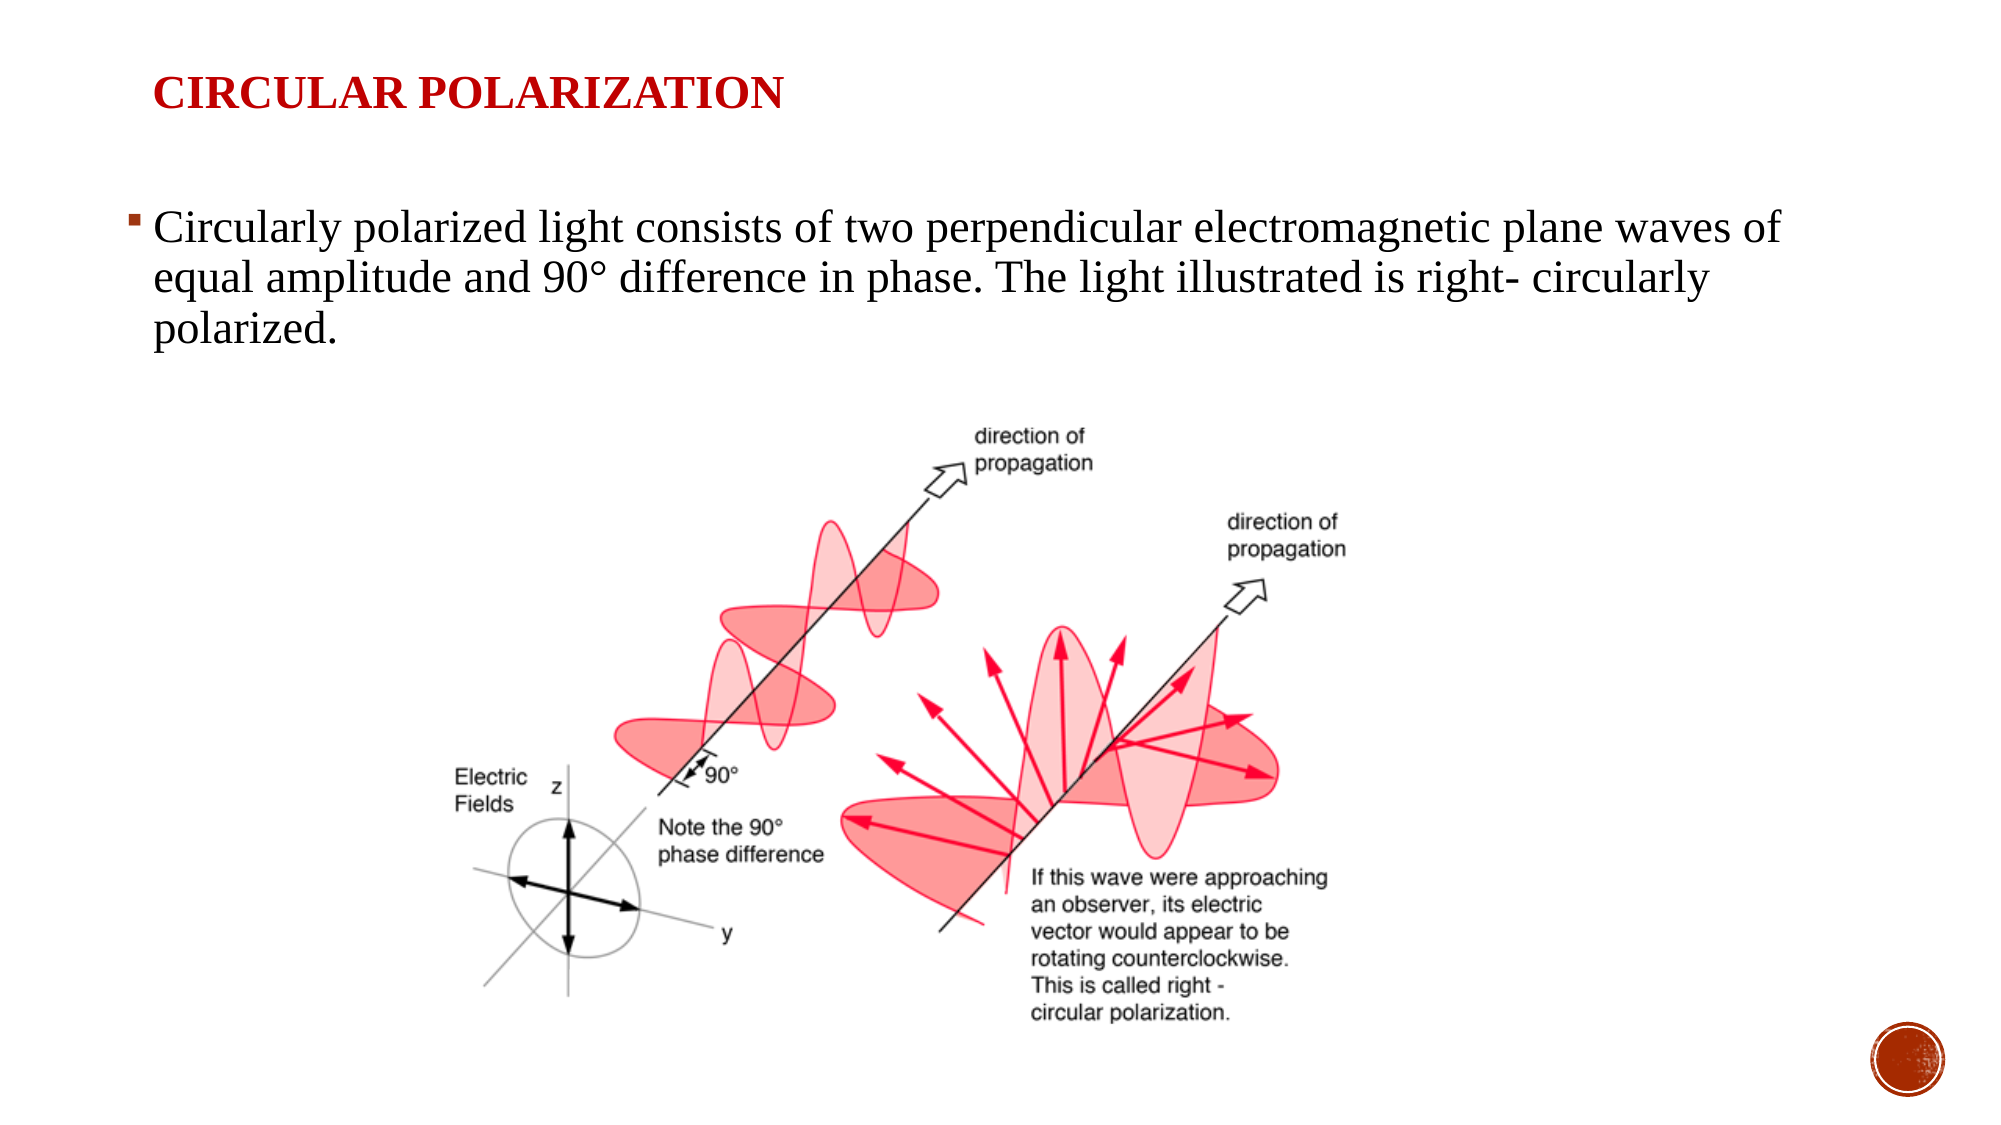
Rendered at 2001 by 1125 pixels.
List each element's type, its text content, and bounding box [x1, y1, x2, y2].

picture [426, 412, 1368, 1040]
title Circular Polarization [137, 59, 1863, 223]
list Circularly polarized light consists of two perpendicular electromagnetic plane waves of equal amplitude and 90° difference in phase. The light illustrated is right- circularly polarized. [110, 195, 1836, 362]
